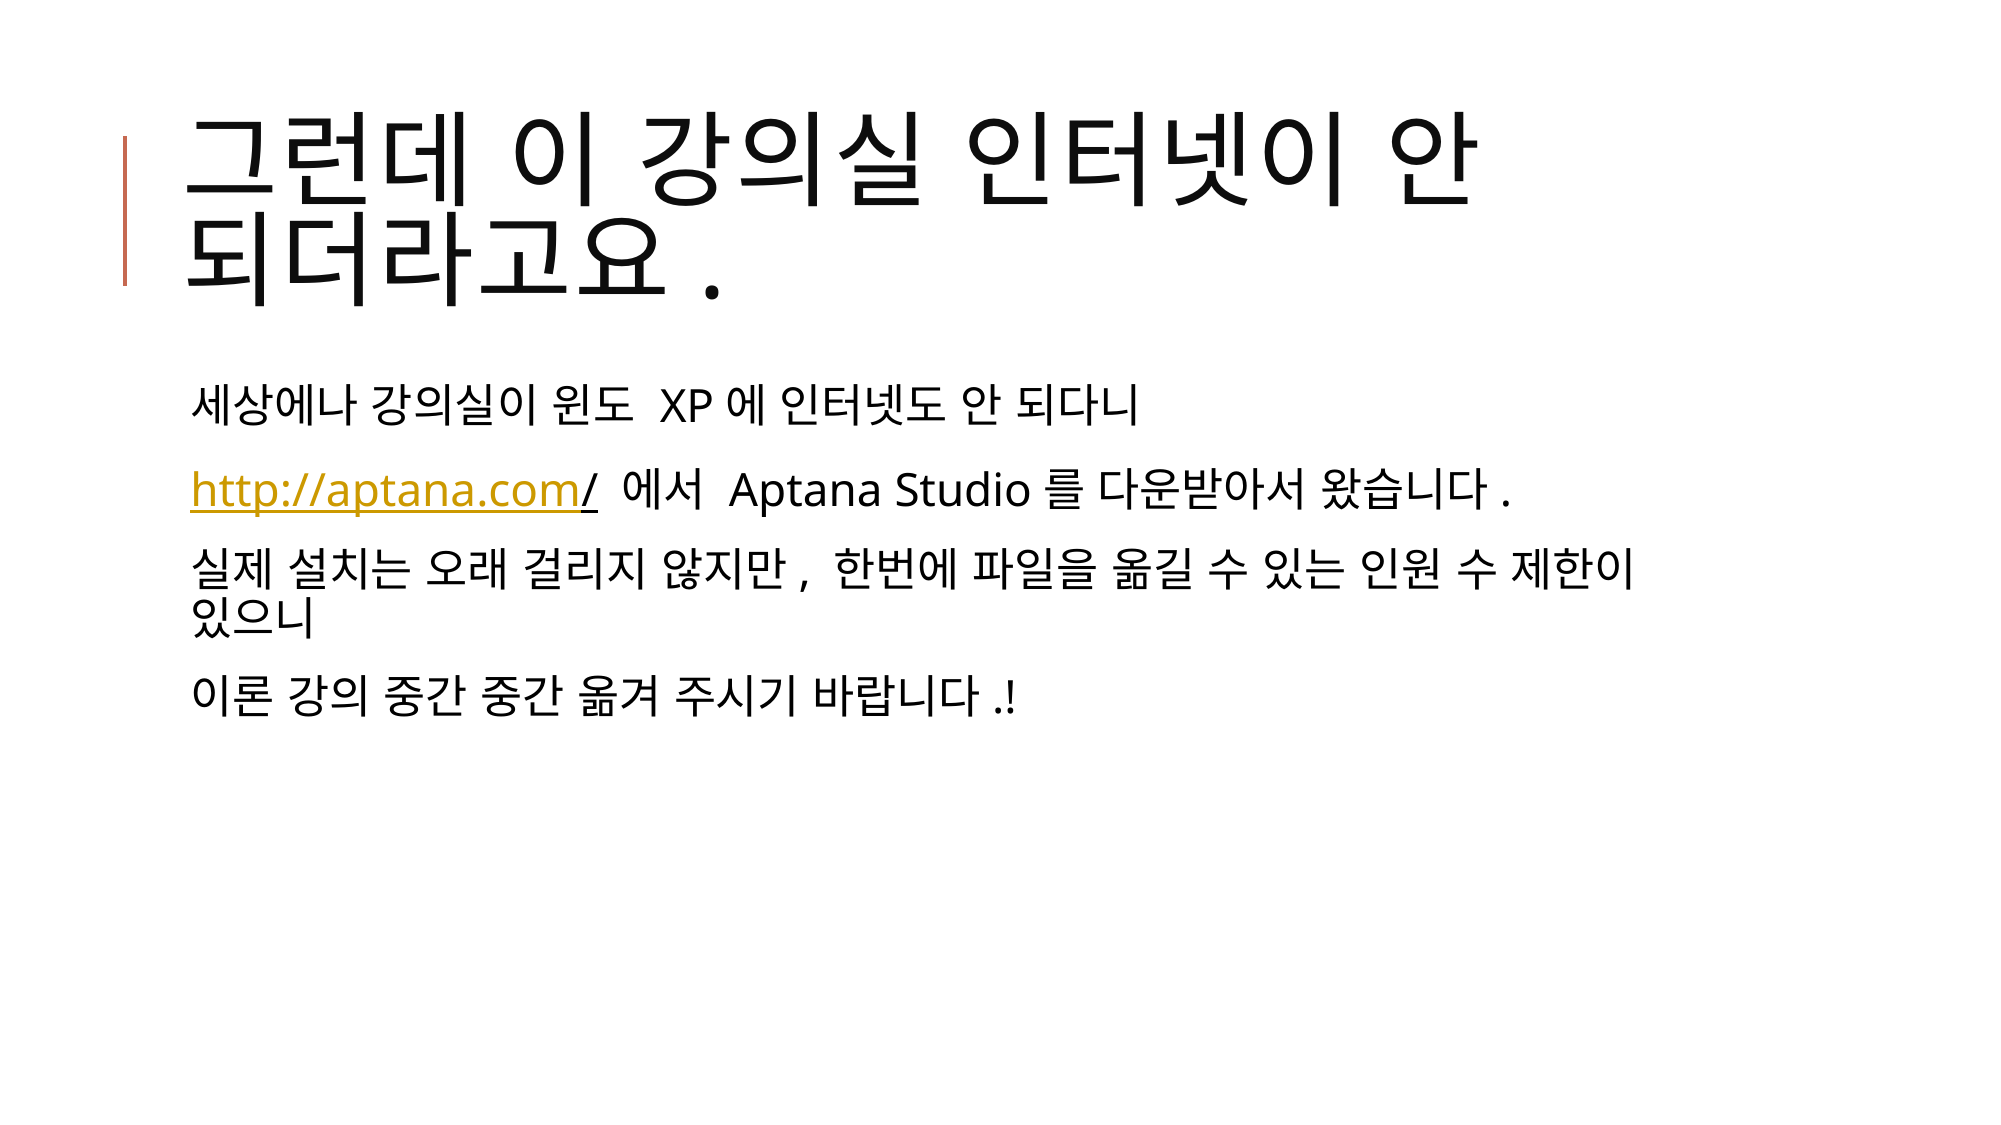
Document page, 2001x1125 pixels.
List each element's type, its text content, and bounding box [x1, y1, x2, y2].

list 세상에나 강의실이 윈도 XP에 인터넷도 안 되다니 http://aptana.com/ 에서 Aptana Studio를 다운받아서 왔습니다. 실제 설치는 오래 걸리지 않지만, 한번에 파일을 옮길 수 있는 인원 수 제한이 있으니 이론 강의 중간 중간 옮겨 주시기 바랍니다.! [168, 375, 1763, 1035]
title 그런데 이 강의실 인터넷이 안 되더라고요. [168, 96, 1763, 342]
